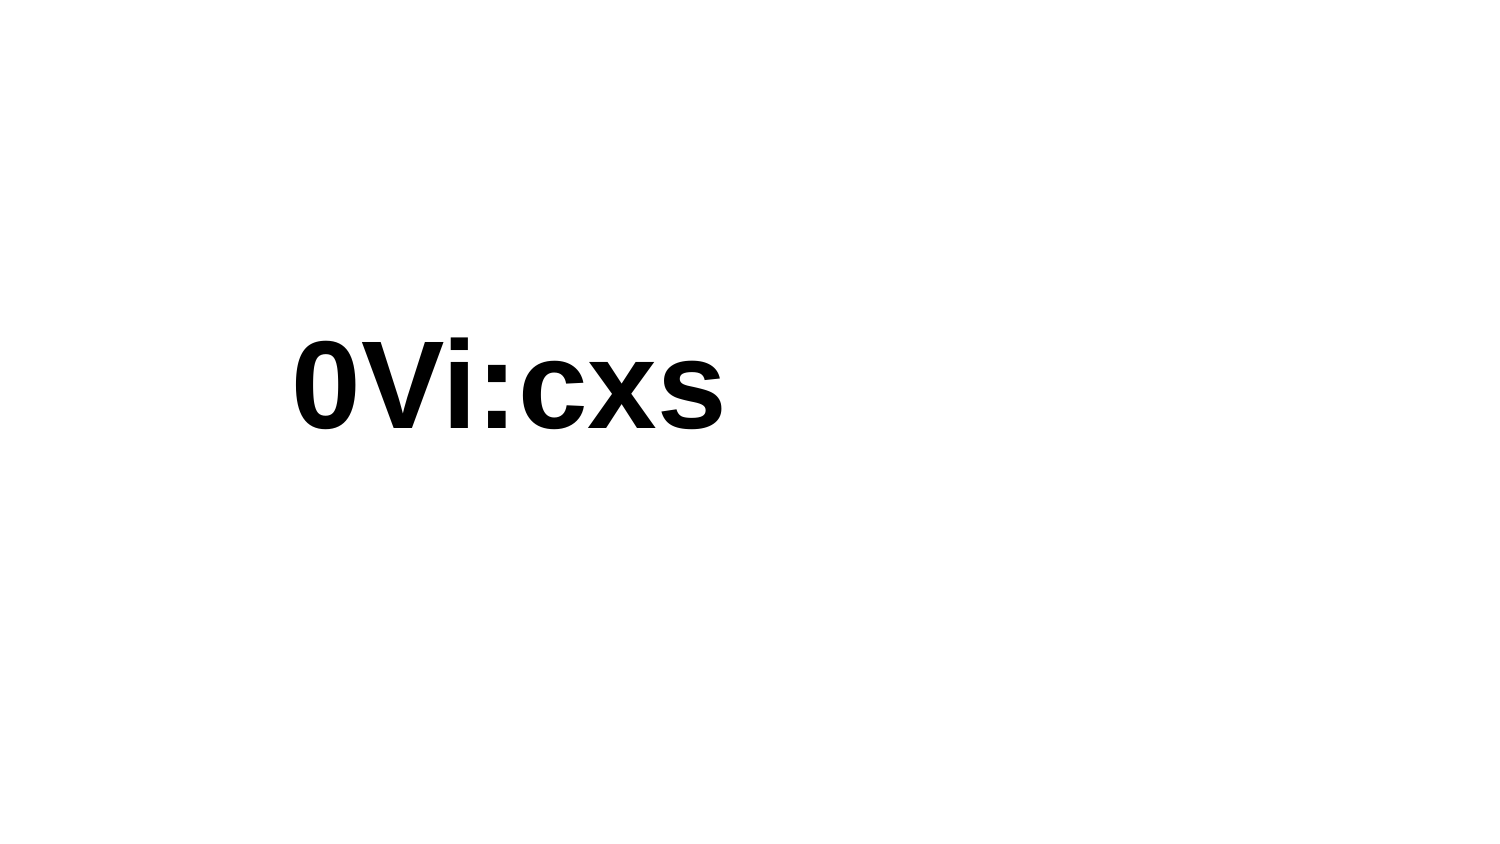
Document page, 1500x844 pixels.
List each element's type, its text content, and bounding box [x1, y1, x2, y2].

text_box 0Vi:cxs [276, 296, 1223, 462]
